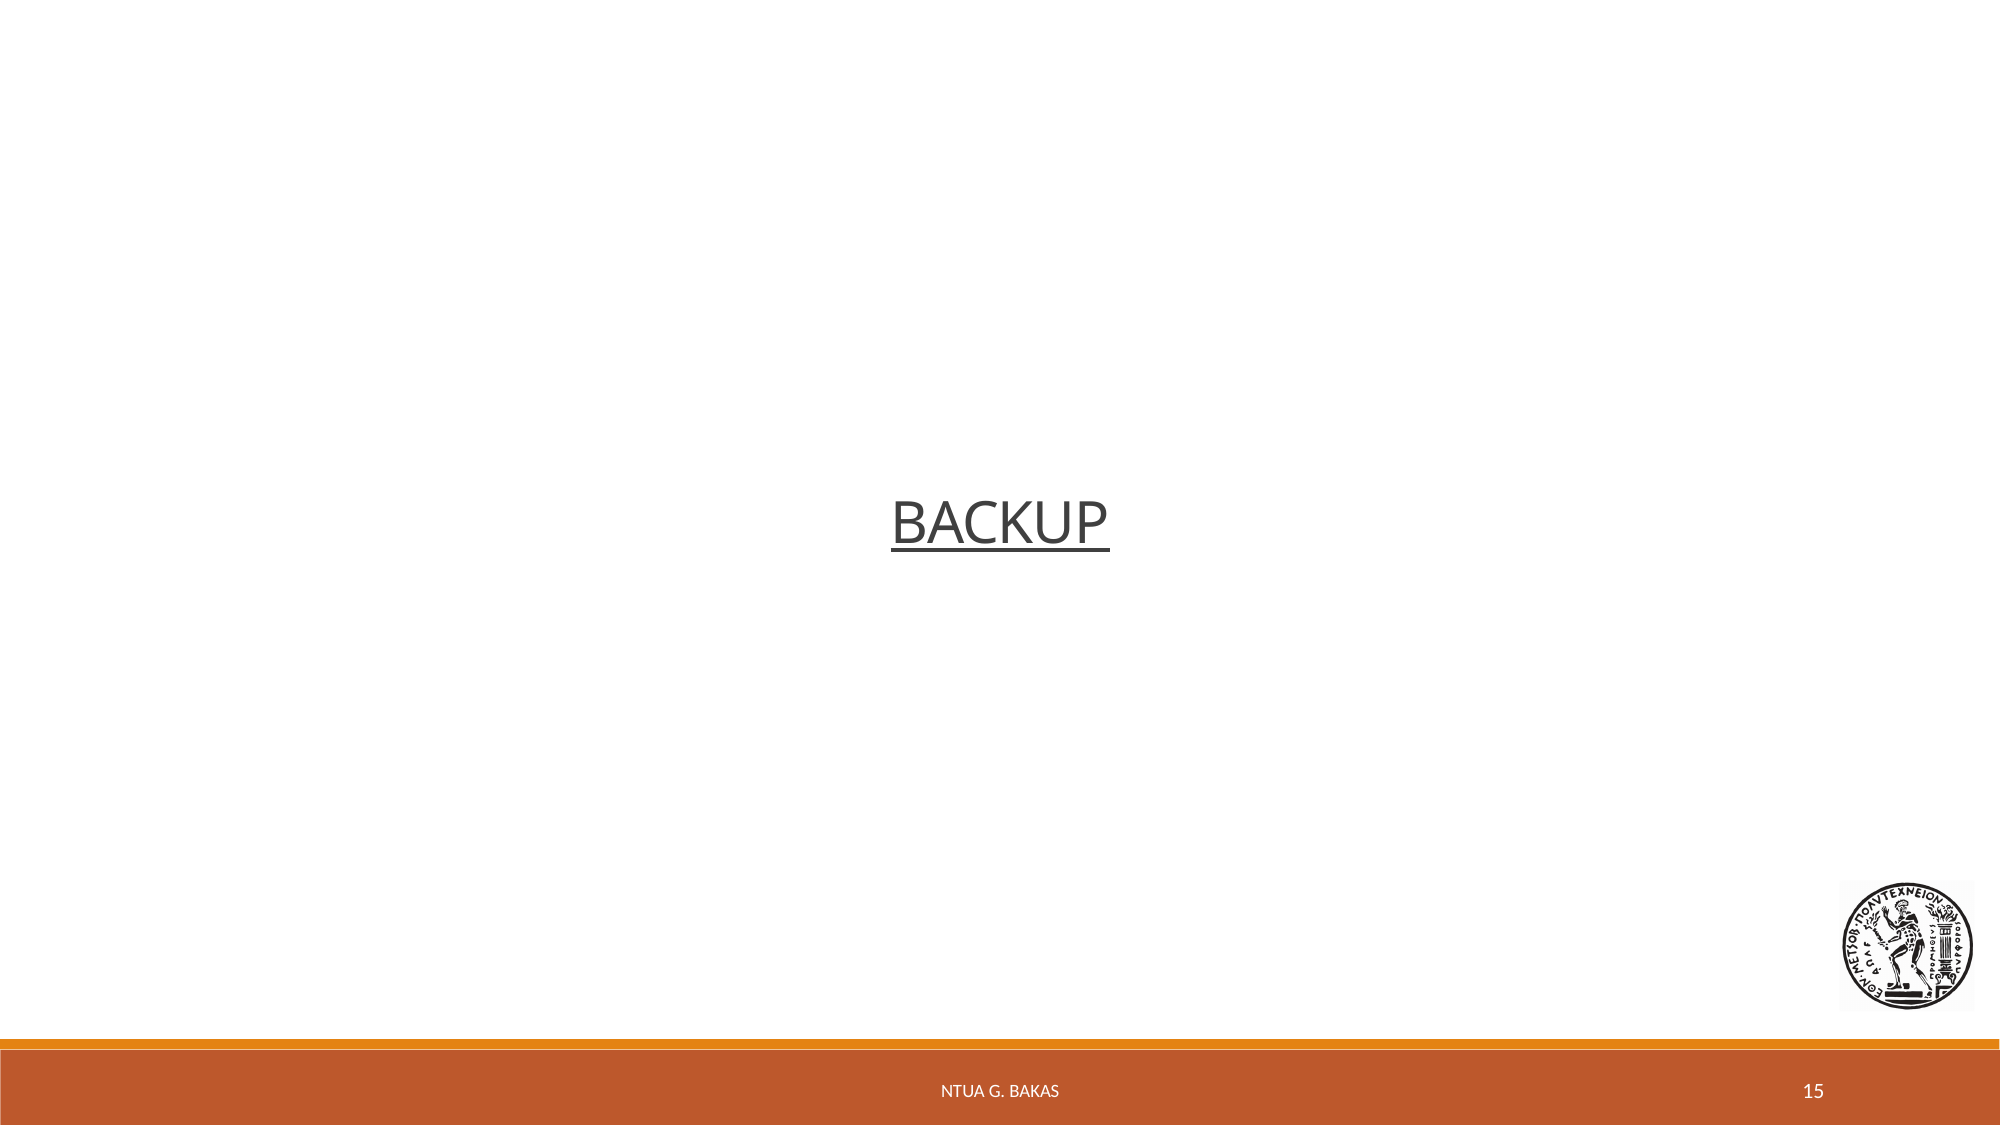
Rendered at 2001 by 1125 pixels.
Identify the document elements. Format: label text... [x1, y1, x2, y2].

slide_number 15 [1624, 1059, 1840, 1120]
picture [1839, 880, 1975, 1012]
text_box BACKUP [137, 463, 1863, 563]
footer NTUA G. Bakas [604, 1059, 1396, 1120]
